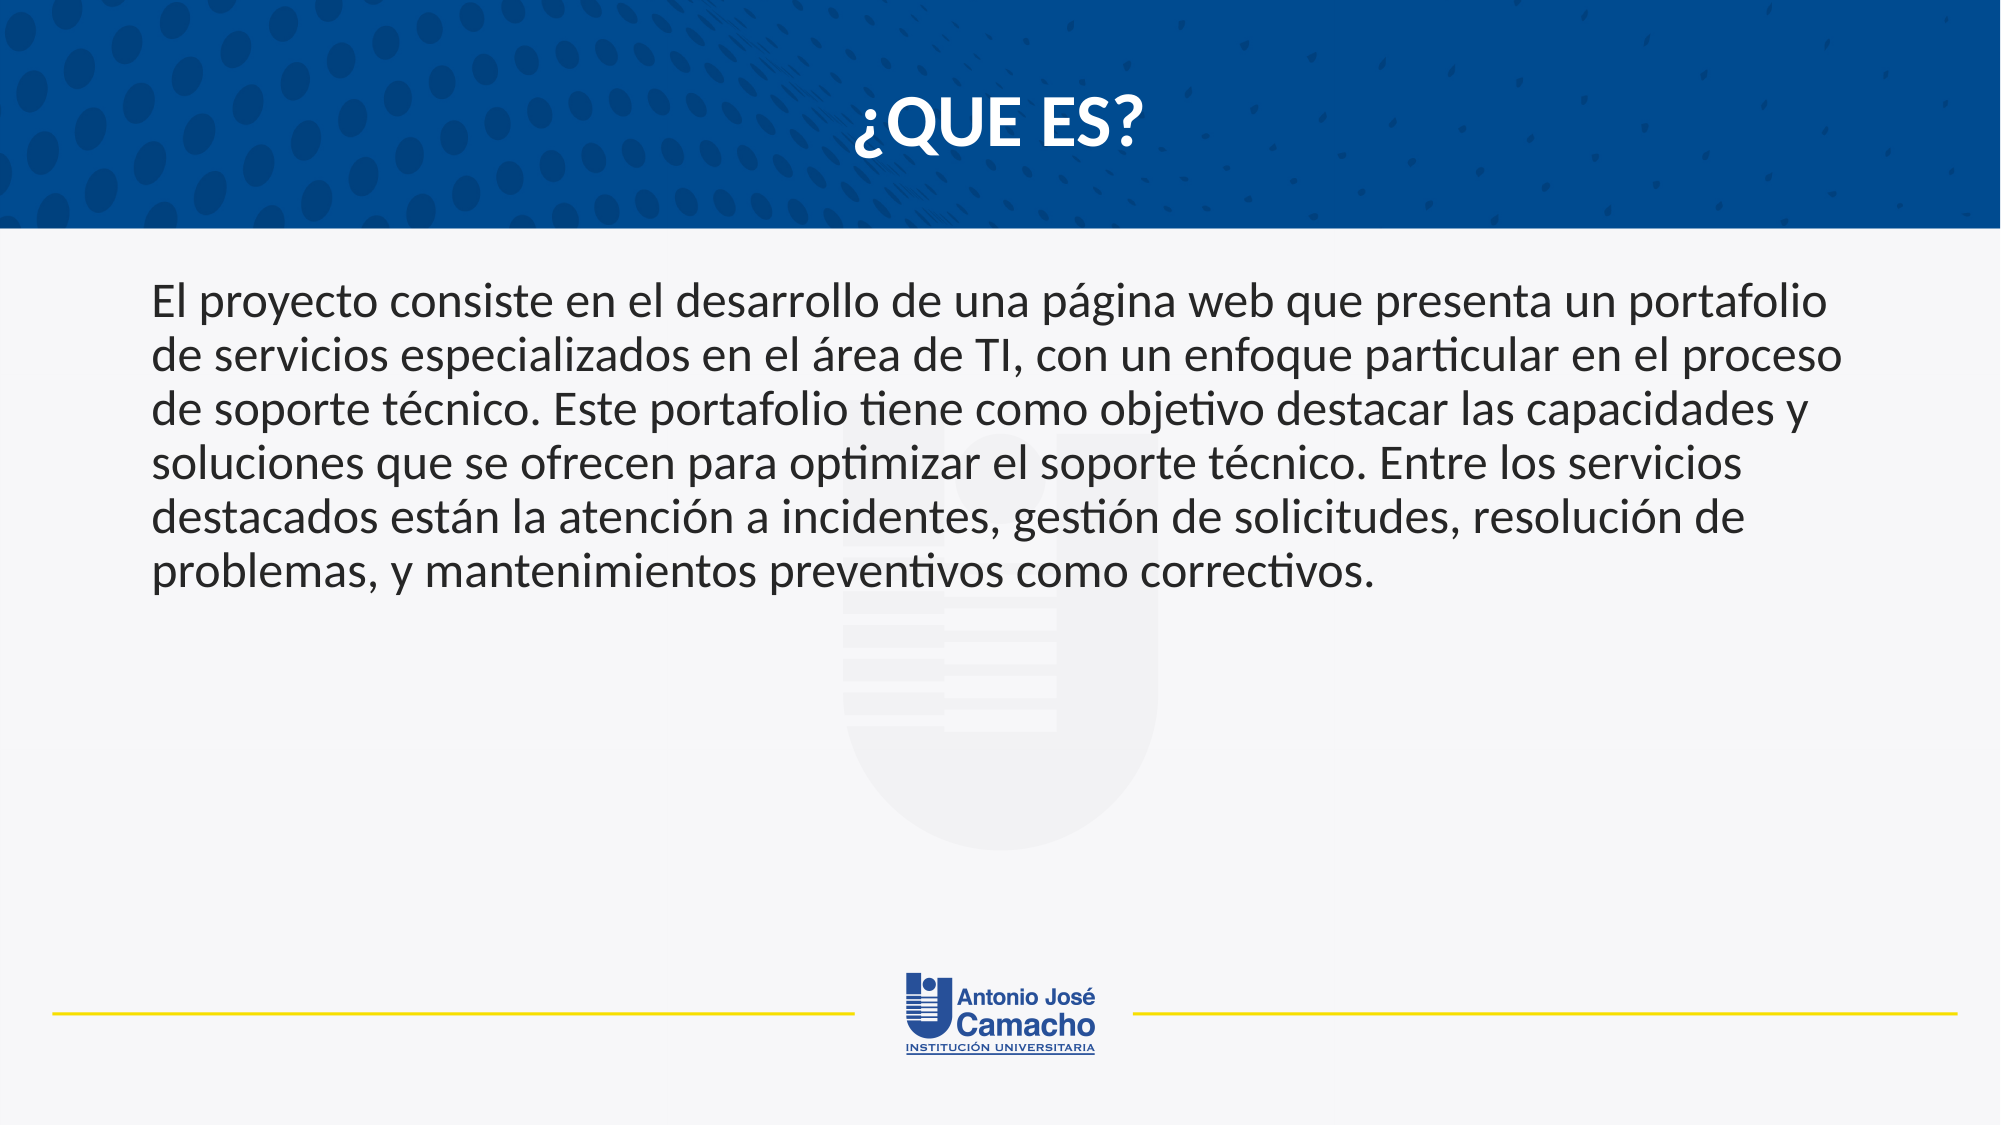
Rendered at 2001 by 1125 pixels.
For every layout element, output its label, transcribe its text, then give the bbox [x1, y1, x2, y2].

list El proyecto consiste en el desarrollo de una página web que presenta un portafolio de servicios especializados en el área de TI, con un enfoque particular en el proceso de soporte técnico. Este portafolio tiene como objetivo destacar las capacidades y soluciones que se ofrecen para optimizar el soporte técnico. Entre los servicios destacados están la atención a incidentes, gestión de solicitudes, resolución de problemas, y mantenimientos preventivos como correctivos. [136, 266, 1862, 937]
picture [0, 0, 2001, 1125]
title ¿QUE ES? [136, 40, 1862, 204]
